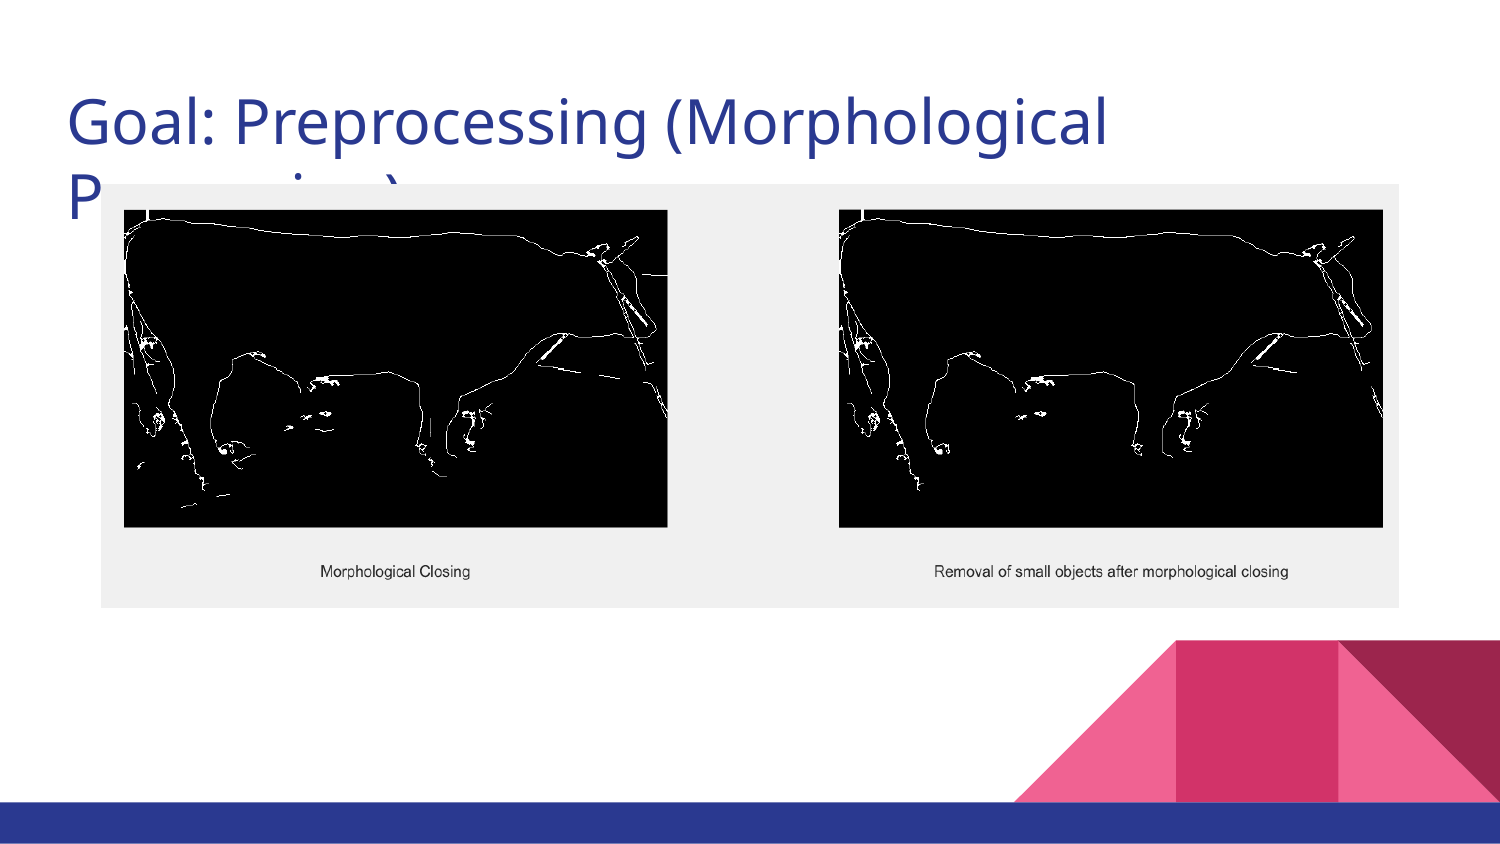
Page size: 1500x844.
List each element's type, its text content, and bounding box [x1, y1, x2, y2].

picture [100, 183, 1400, 608]
title Goal: Preprocessing (Morphological Processing) [51, 67, 1449, 167]
